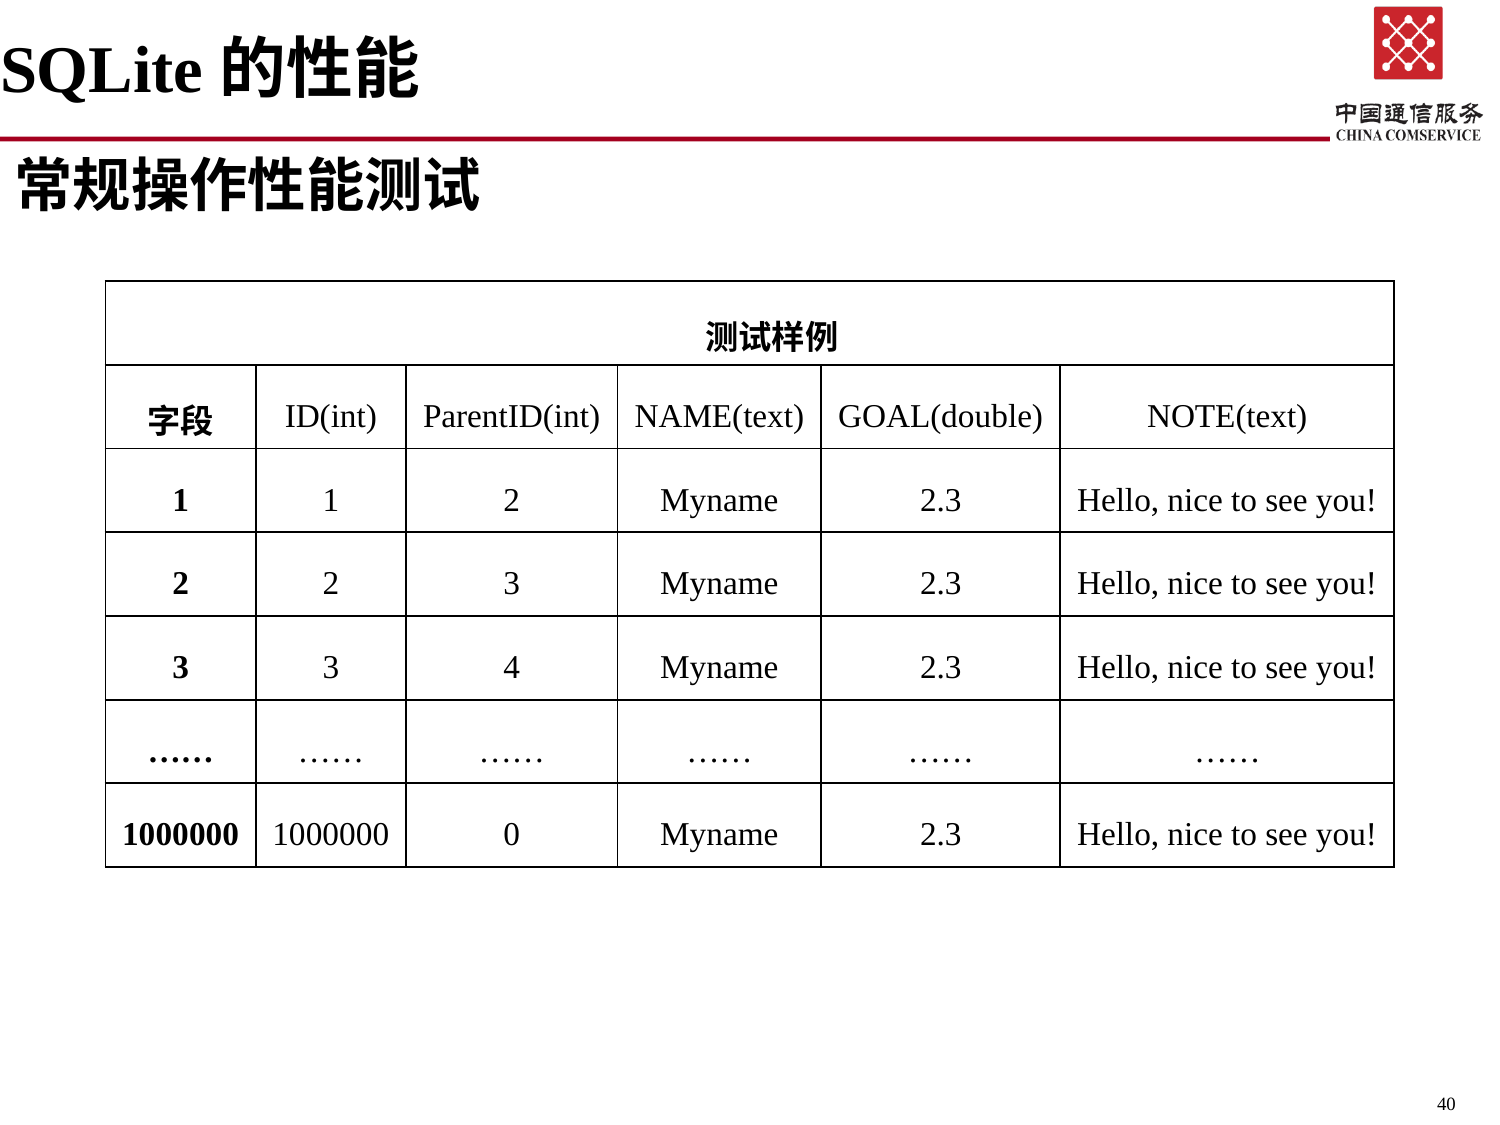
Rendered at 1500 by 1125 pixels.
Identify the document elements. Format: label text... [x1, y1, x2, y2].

table_cell Hello, nice to see you! [1061, 449, 1393, 531]
table_cell Myname [618, 617, 820, 699]
table_cell …… [618, 701, 820, 782]
table_cell 2 [257, 533, 405, 615]
table_cell 1000000 [106, 784, 255, 866]
table_cell 2.3 [822, 449, 1059, 531]
title SQLite的性能 [0, 0, 1500, 140]
table_cell Myname [618, 449, 820, 531]
table_cell 1000000 [257, 784, 405, 866]
table_cell 3 [407, 533, 617, 615]
table_cell …… [106, 701, 255, 782]
table_cell 1 [257, 449, 405, 531]
table_cell ID(int) [257, 366, 405, 448]
table_cell 0 [407, 784, 617, 866]
table_cell 3 [106, 617, 255, 699]
table_cell ParentID(int) [407, 366, 617, 448]
table_cell …… [822, 701, 1059, 782]
table_cell Hello, nice to see you! [1061, 784, 1393, 866]
table_cell …… [257, 701, 405, 782]
table_cell Hello, nice to see you! [1061, 533, 1393, 615]
table_cell 2 [407, 449, 617, 531]
table_header 测试样例 [106, 282, 1393, 364]
table_cell 1 [106, 449, 255, 531]
table_cell Myname [618, 784, 820, 866]
table_cell GOAL(double) [822, 366, 1059, 448]
table_cell Hello, nice to see you! [1061, 617, 1393, 699]
table_cell 2.3 [822, 784, 1059, 866]
table_cell 字段 [106, 366, 255, 448]
table_cell NAME(text) [618, 366, 820, 448]
table_cell Myname [618, 533, 820, 615]
table_cell …… [407, 701, 617, 782]
table_cell NOTE(text) [1061, 366, 1393, 448]
table_cell …… [1061, 701, 1393, 782]
table_cell 3 [257, 617, 405, 699]
table_cell 2 [106, 533, 255, 615]
table_cell 2.3 [822, 617, 1059, 699]
table_cell 4 [407, 617, 617, 699]
table_cell 2.3 [822, 533, 1059, 615]
text_box 常规操作性能测试 [0, 140, 1500, 226]
